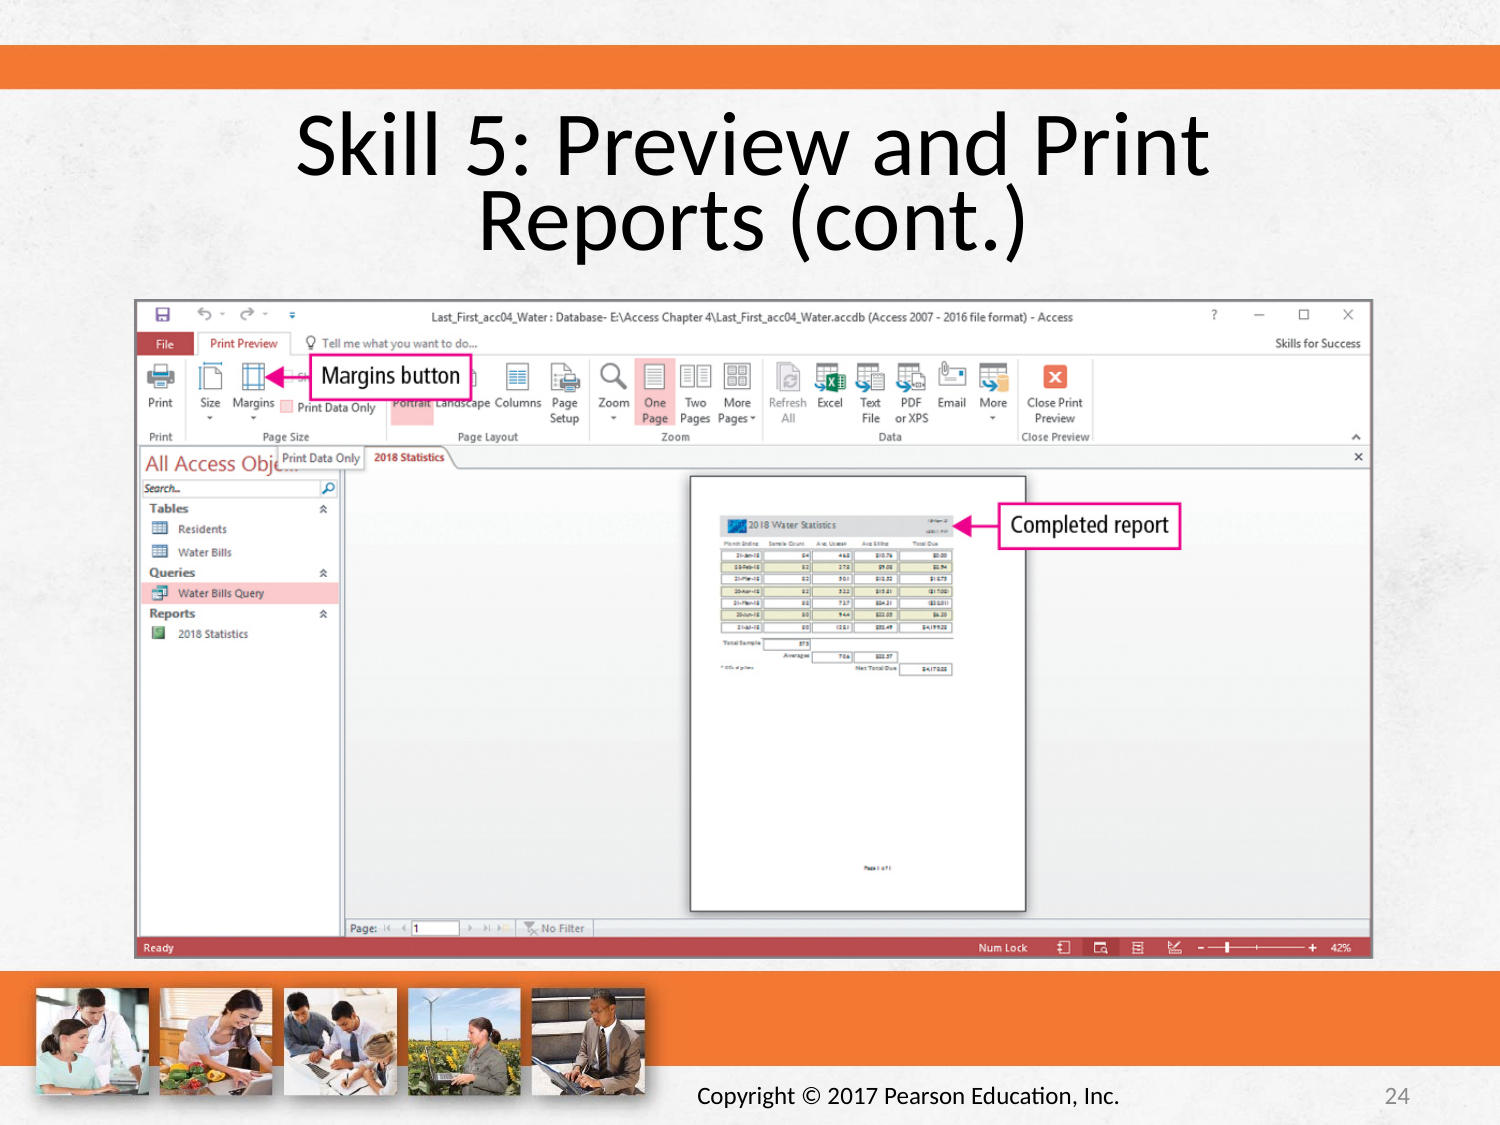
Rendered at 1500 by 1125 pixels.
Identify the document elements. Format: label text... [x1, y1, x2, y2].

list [134, 299, 1374, 961]
picture [0, 0, 1500, 1125]
slide_number 24 [1074, 1065, 1425, 1125]
title Skill 5: Preview and Print Reports (cont.) [108, 112, 1401, 276]
footer Copyright © 2017 Pearson Education, Inc. [649, 1065, 1074, 1125]
